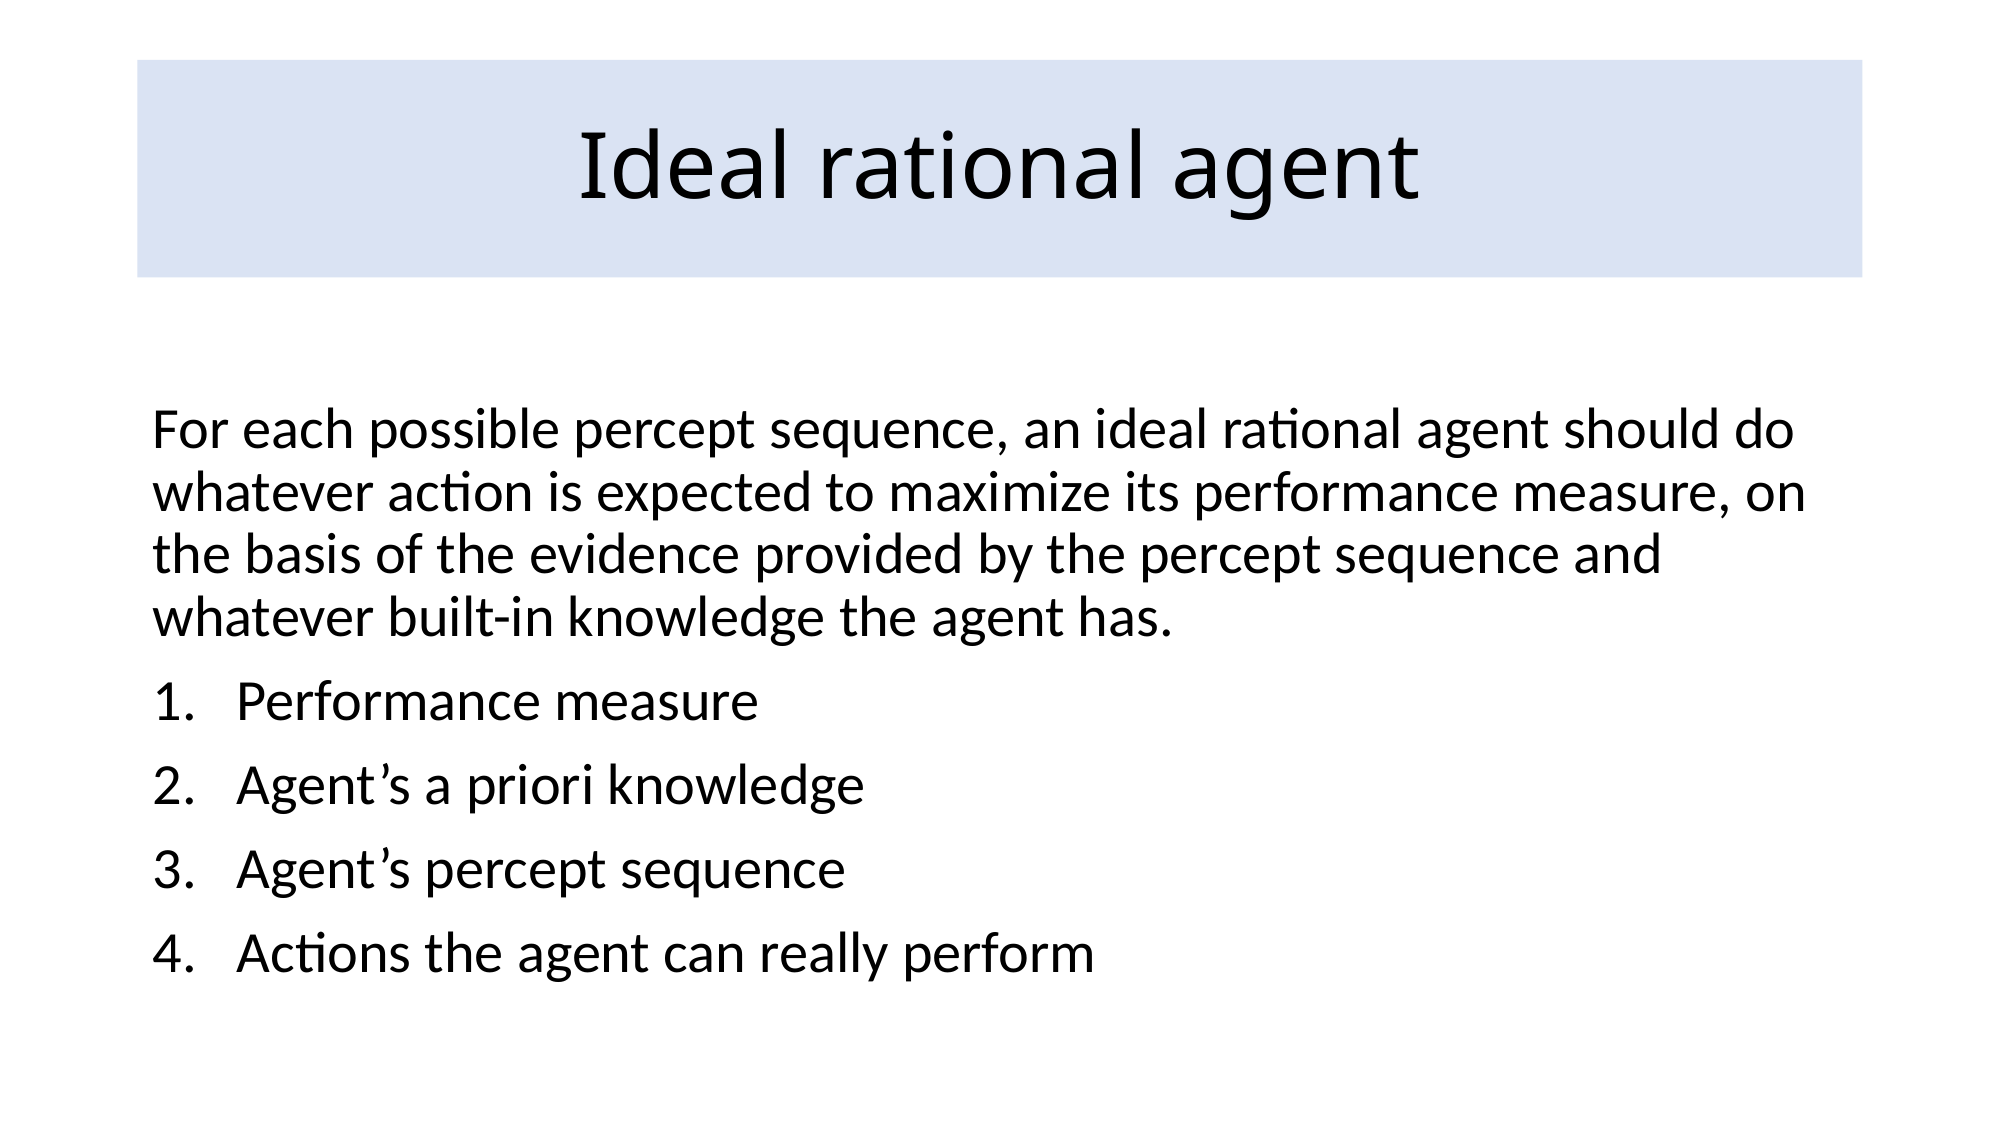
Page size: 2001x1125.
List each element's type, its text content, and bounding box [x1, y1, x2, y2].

title Ideal rational agent [137, 59, 1863, 278]
list For each possible percept sequence, an ideal rational agent should do whatever action is expected to maximize its performance measure, on the basis of the evidence provided by the percept sequence and whatever built-in knowledge the agent has. Performance measure Agent’s a priori knowledge Agent’s percept sequence Actions the agent can really perform [137, 299, 1863, 1014]
